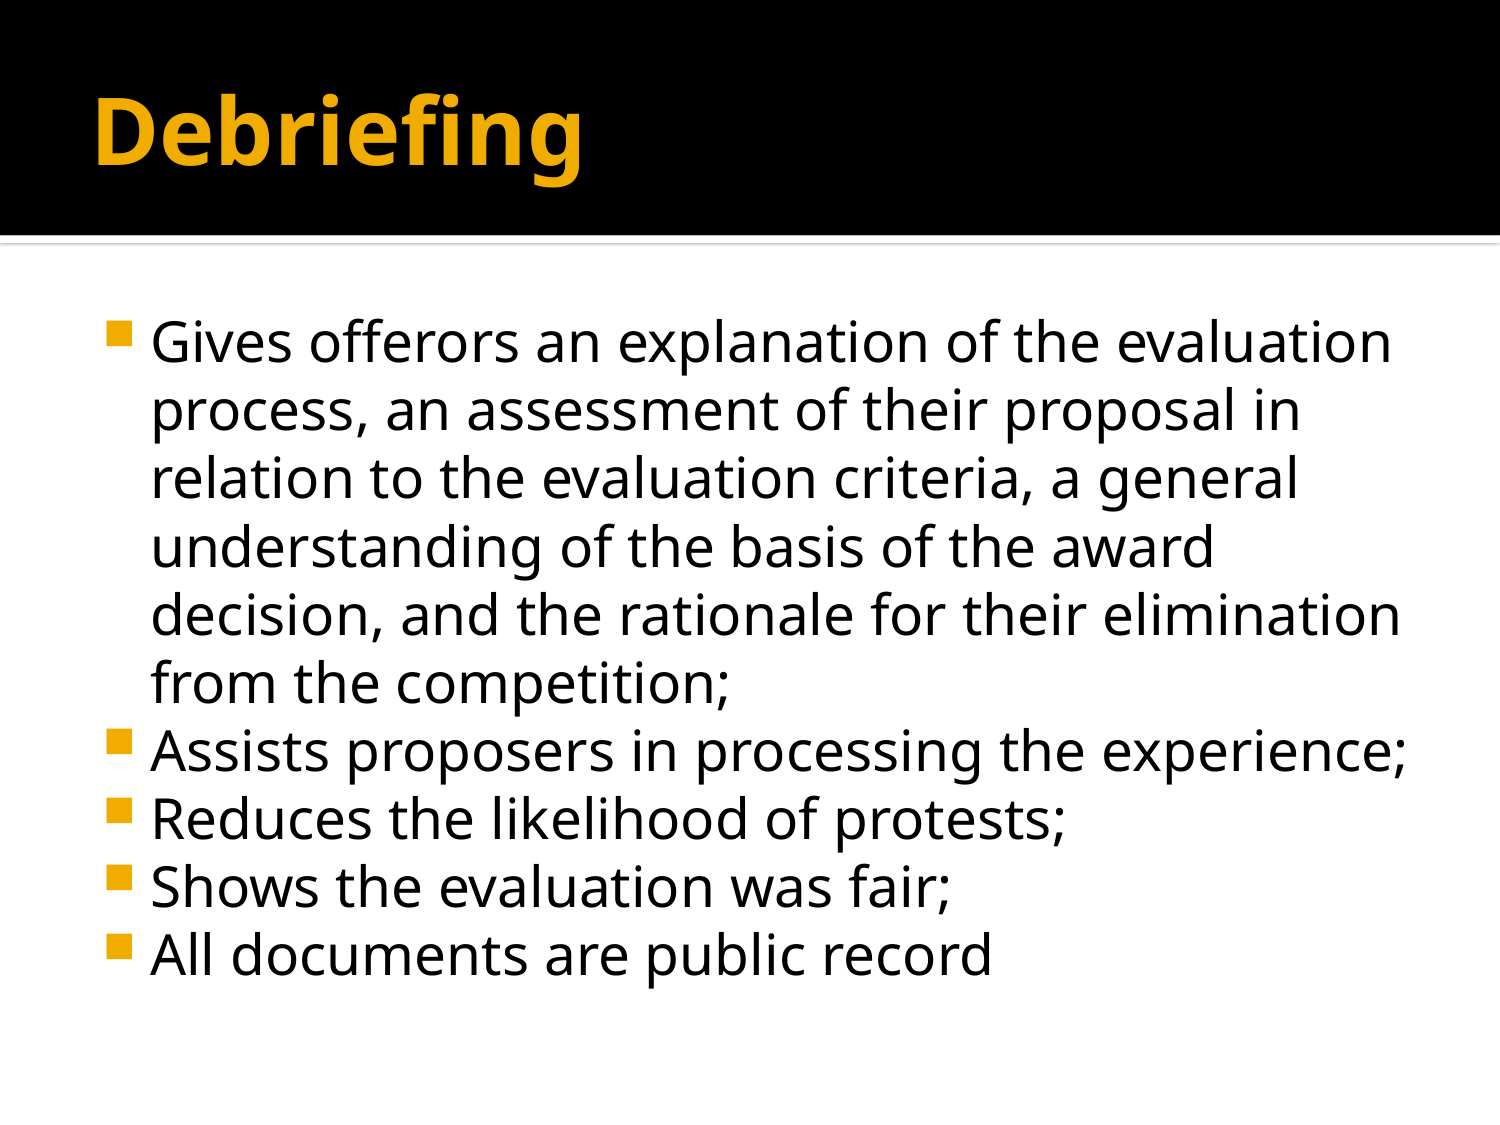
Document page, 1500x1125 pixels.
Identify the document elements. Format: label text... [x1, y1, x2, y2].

list Gives offerors an explanation of the evaluation process, an assessment of their proposal in relation to the evaluation criteria, a general understanding of the basis of the award decision, and the rationale for their elimination from the competition; Assists proposers in processing the experience; Reduces the likelihood of protests; Shows the evaluation was fair; All documents are public record [75, 291, 1425, 1050]
title Debriefing [75, 25, 1425, 231]
